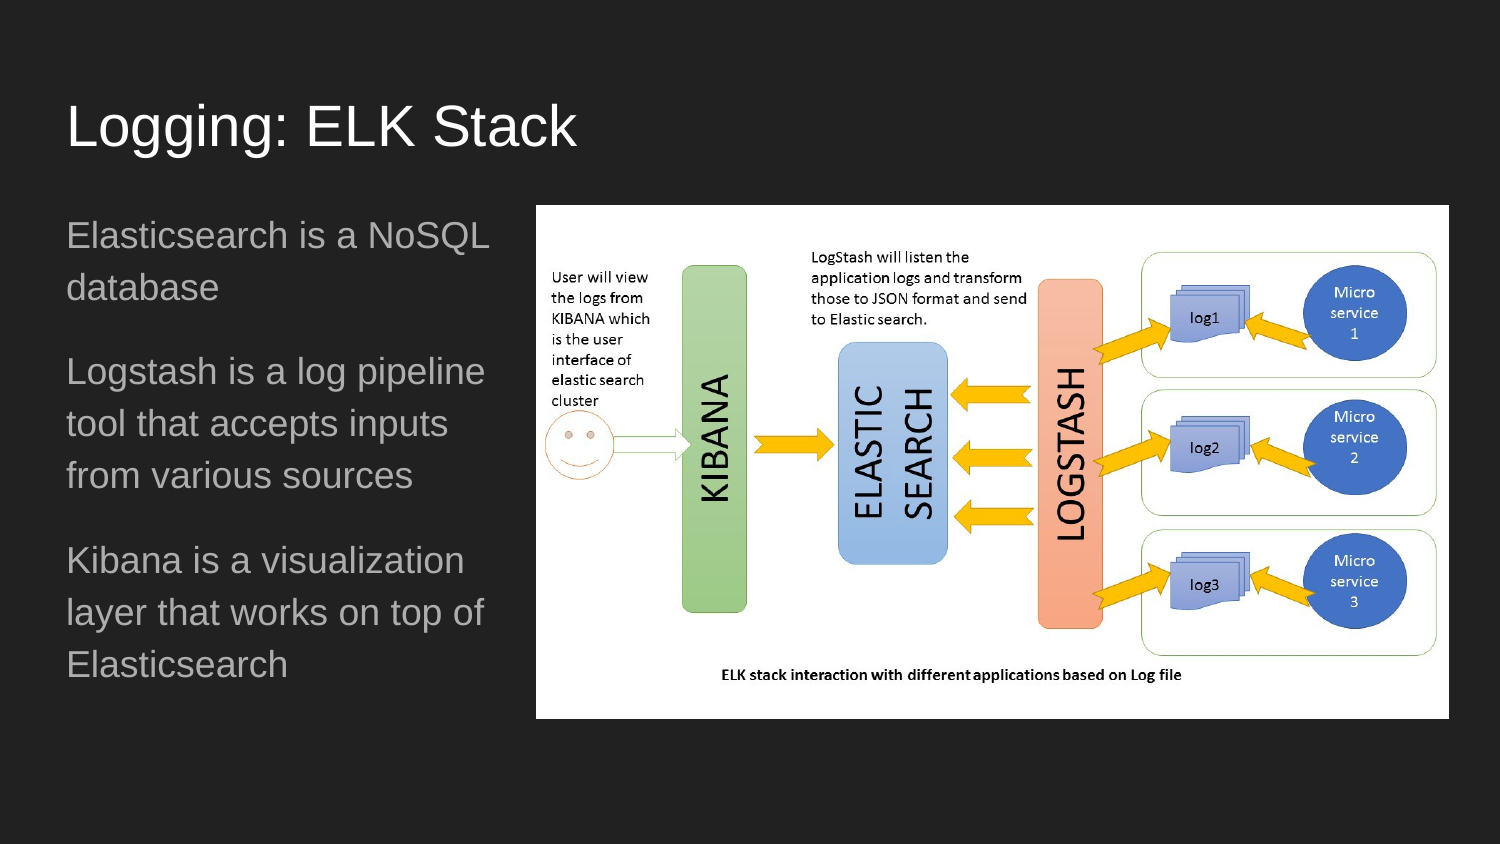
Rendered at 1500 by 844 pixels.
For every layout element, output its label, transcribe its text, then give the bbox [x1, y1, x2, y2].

list Elasticsearch is a NoSQL database Logstash is a log pipeline tool that accepts inputs from various sources Kibana is a visualization layer that works on top of Elasticsearch [51, 189, 509, 750]
title Logging: ELK Stack [51, 72, 1449, 167]
picture [536, 205, 1450, 719]
